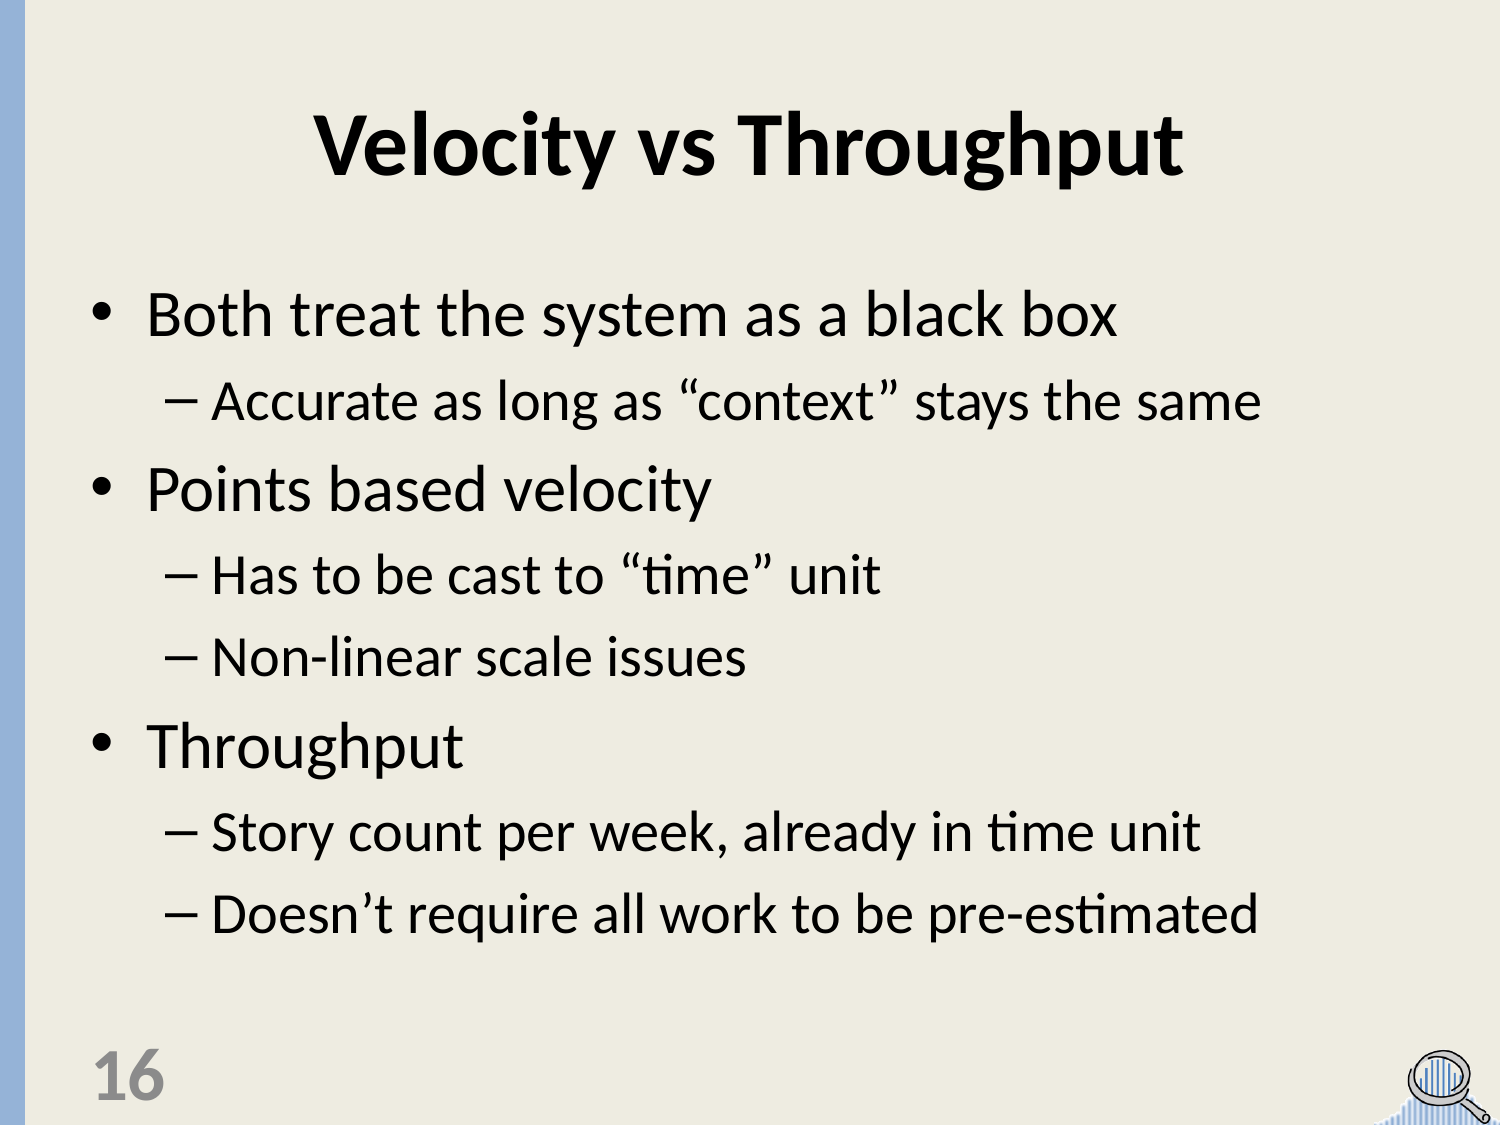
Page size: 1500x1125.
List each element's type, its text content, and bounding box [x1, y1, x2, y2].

title Velocity vs Throughput [75, 45, 1425, 233]
slide_number 16 [75, 1040, 425, 1100]
list Both treat the system as a black box Accurate as long as “context” stays the same Points based velocity Has to be cast to “time” unit Non-linear scale issues Throughput Story count per week, already in time unit Doesn’t require all work to be pre-estimated [75, 262, 1425, 1005]
picture [1374, 1046, 1500, 1125]
